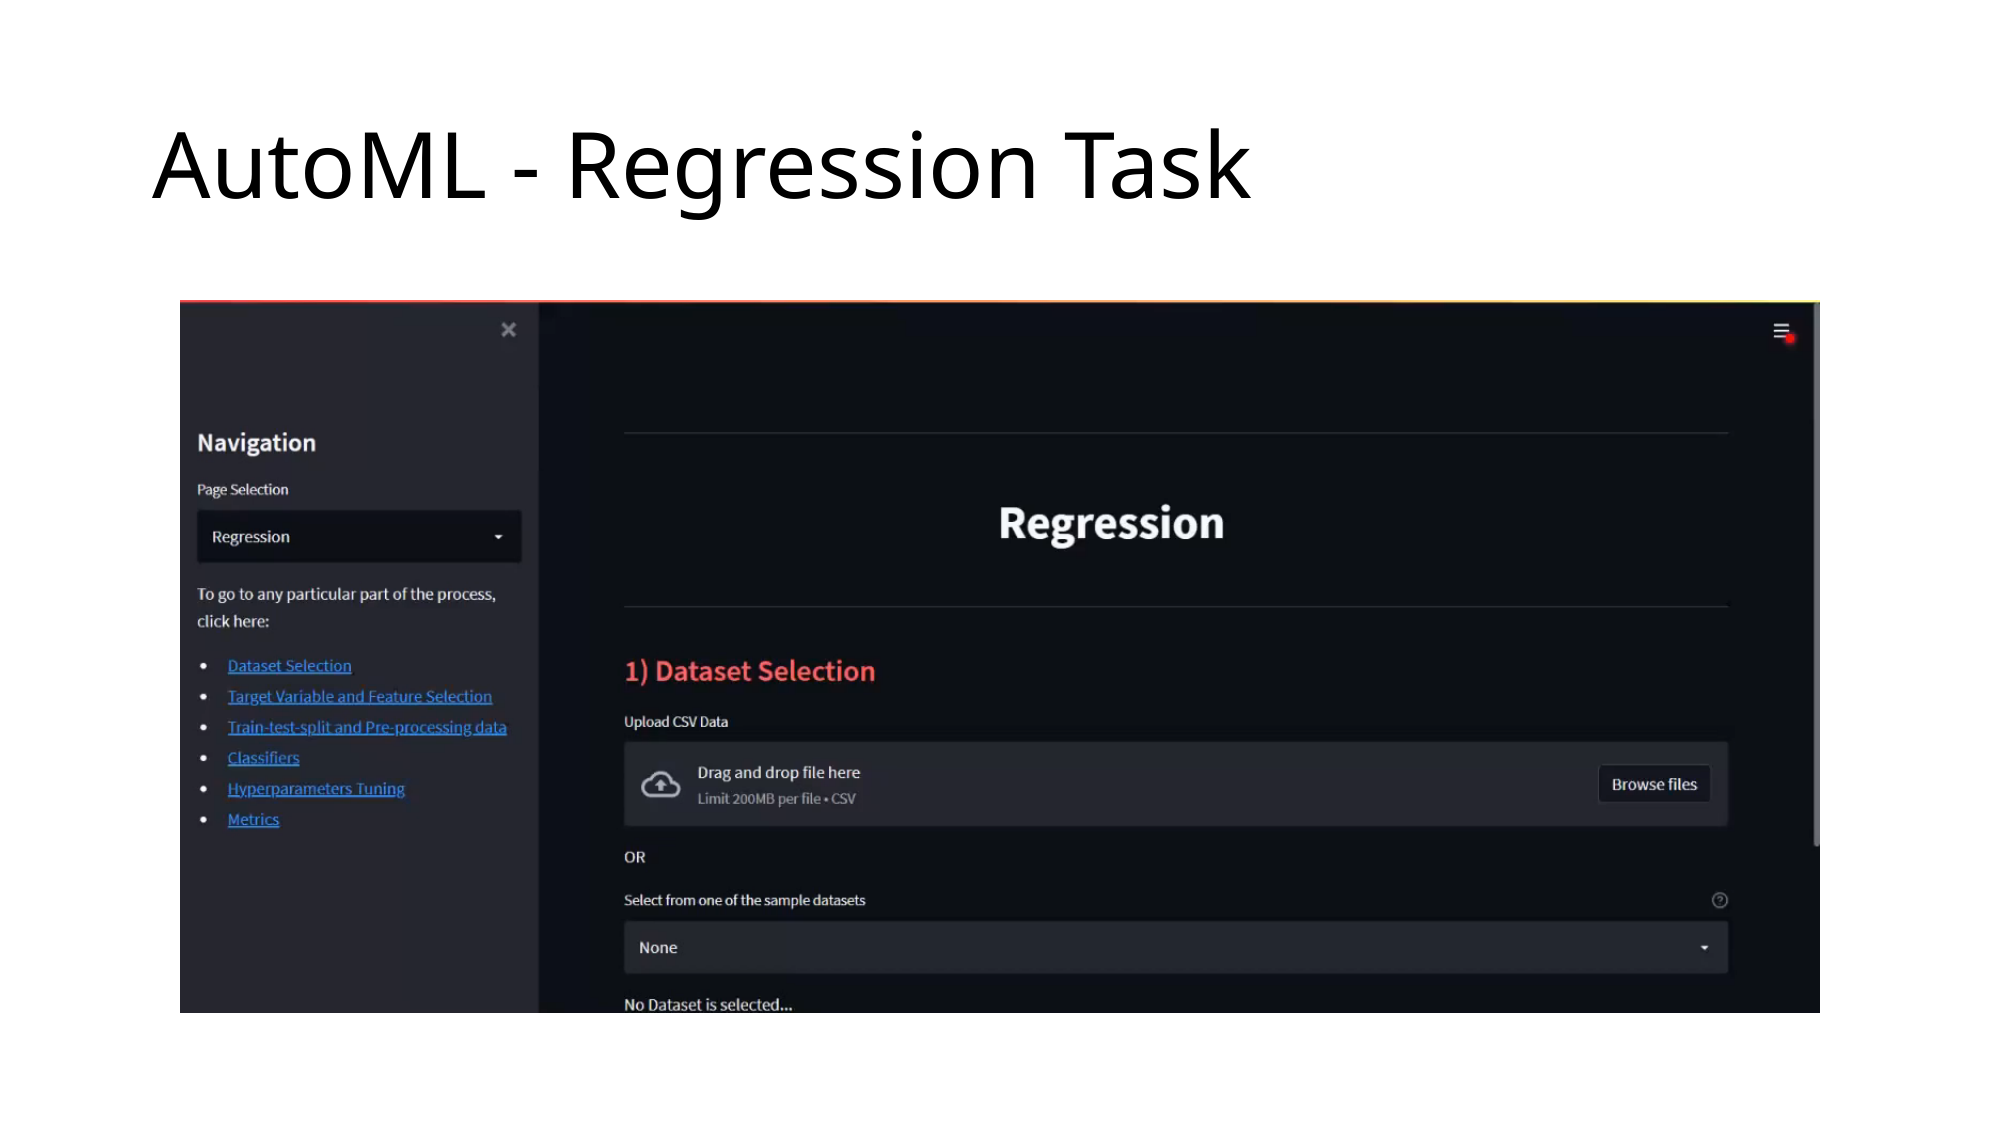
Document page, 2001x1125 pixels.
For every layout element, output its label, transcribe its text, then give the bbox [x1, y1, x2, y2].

title AutoML - Regression Task [137, 59, 1863, 278]
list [179, 299, 1821, 1014]
